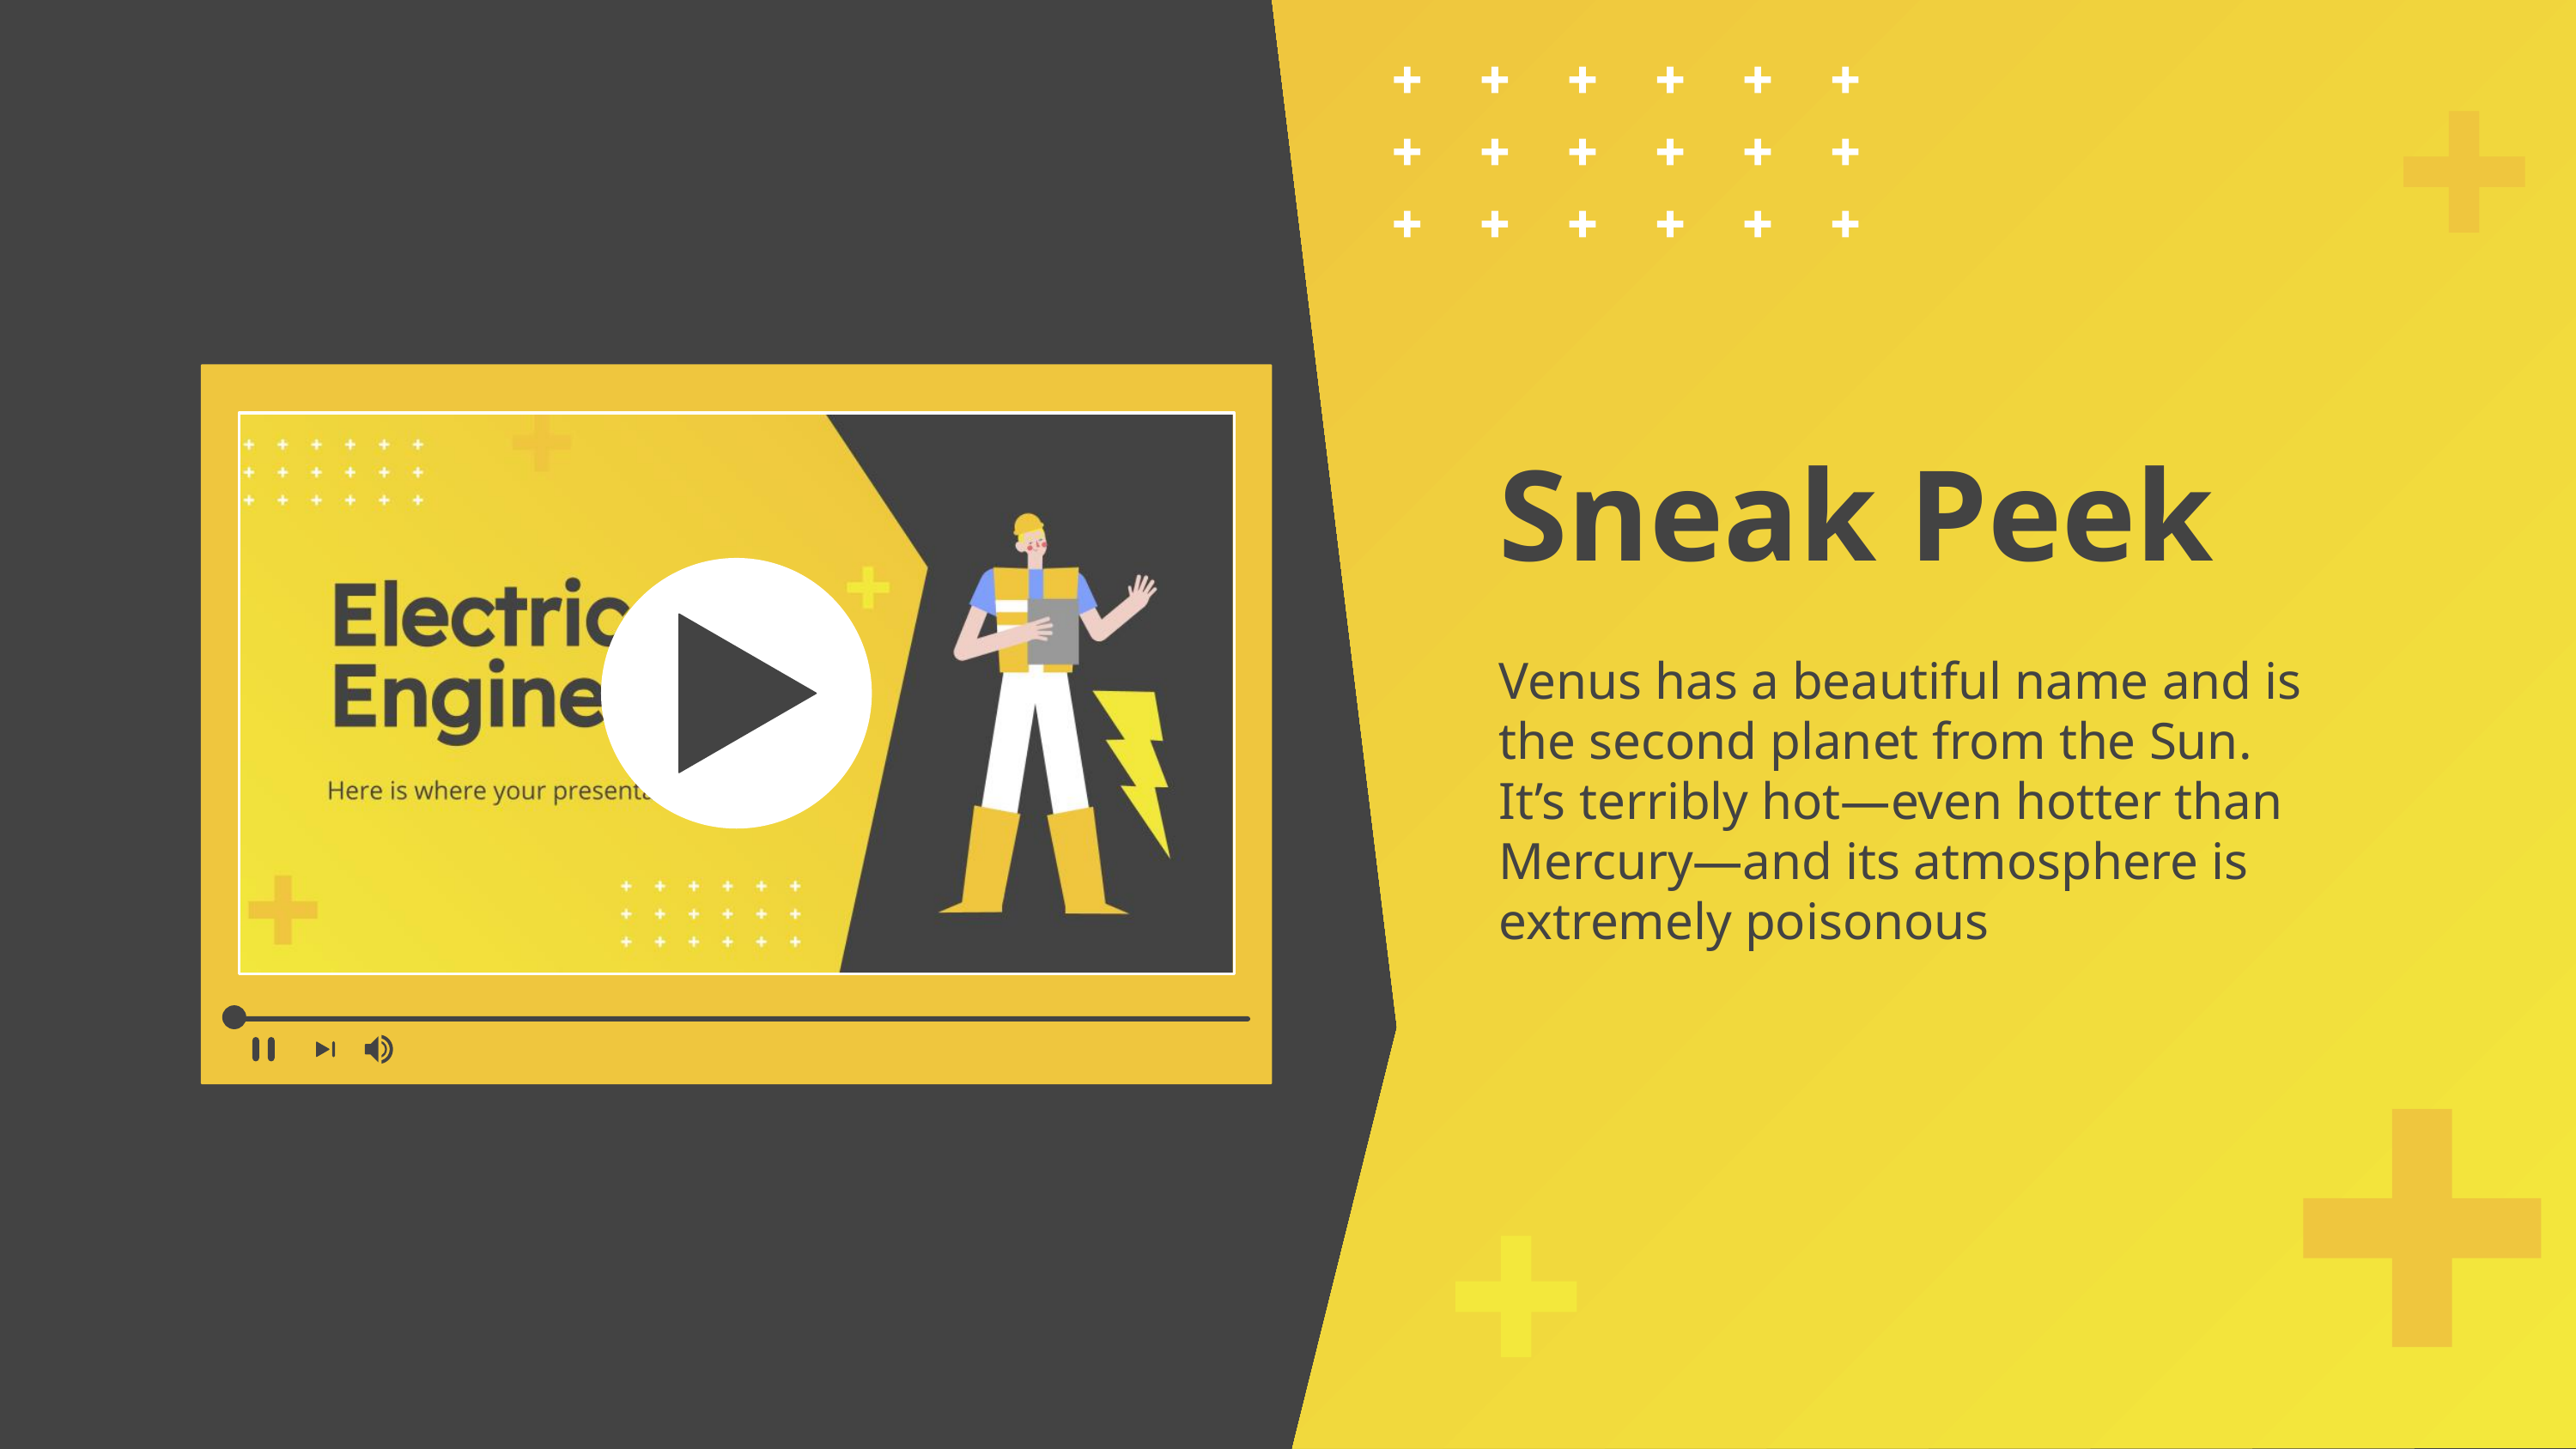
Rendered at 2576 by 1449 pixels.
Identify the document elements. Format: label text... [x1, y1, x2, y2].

title Sneak Peek [1473, 409, 2351, 573]
picture [240, 414, 1233, 973]
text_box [200, 364, 1273, 1085]
subtitle Venus has a beautiful name and is the second planet from the Sun. It’s terribly hot—even hotter than Mercury—and its atmosphere is extremely poisonous [1473, 622, 2351, 977]
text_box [600, 557, 872, 829]
